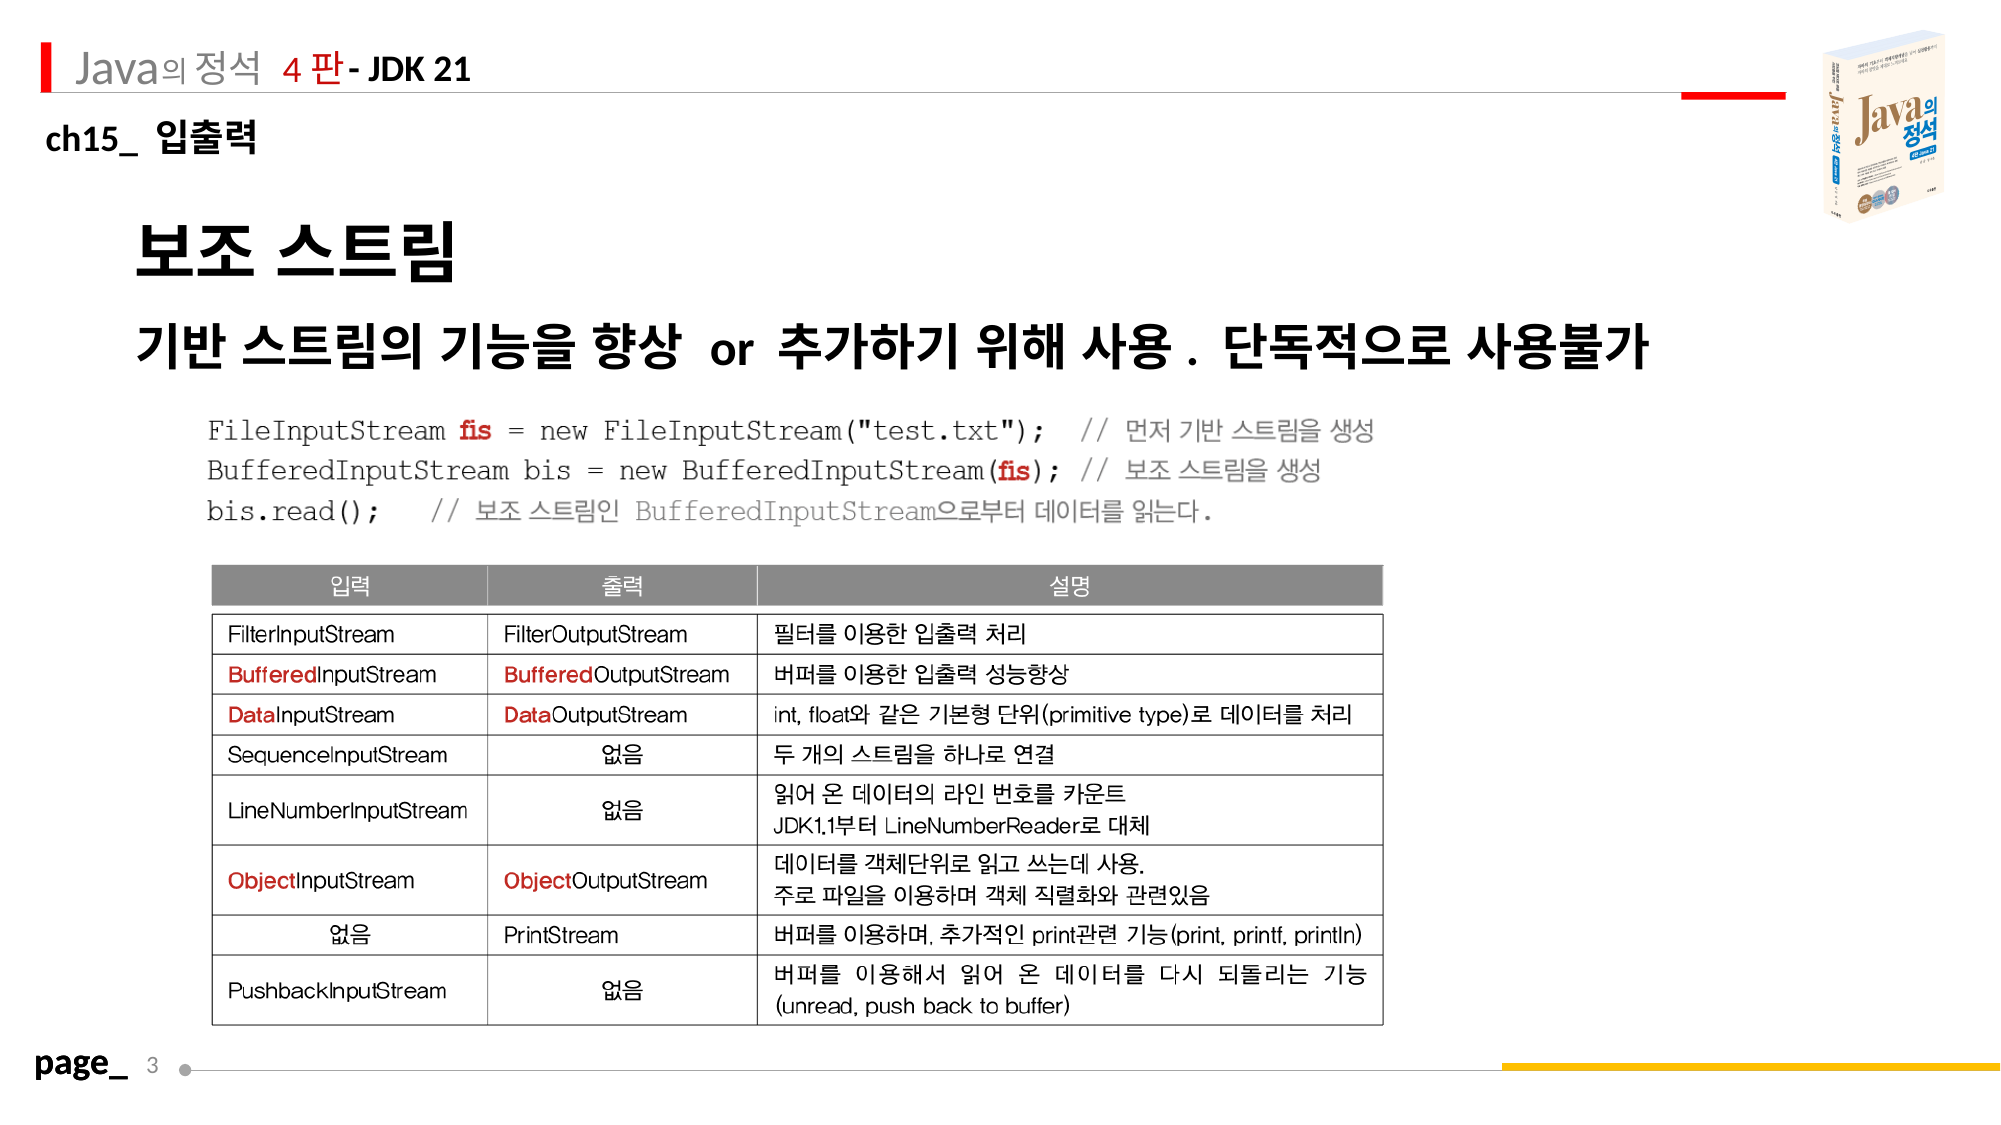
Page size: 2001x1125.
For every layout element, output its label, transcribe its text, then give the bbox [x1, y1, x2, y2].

picture [199, 554, 1397, 1035]
text_box 보조 스트림 [119, 203, 1841, 298]
picture [1819, 26, 1950, 228]
slide_number 3 [106, 1033, 174, 1094]
text_box page_ [19, 1030, 145, 1090]
picture [193, 403, 1390, 539]
text_box 기반 스트림의 기능을 향상 or 추가하기 위해 사용. 단독적으로 사용불가 [121, 307, 1823, 383]
